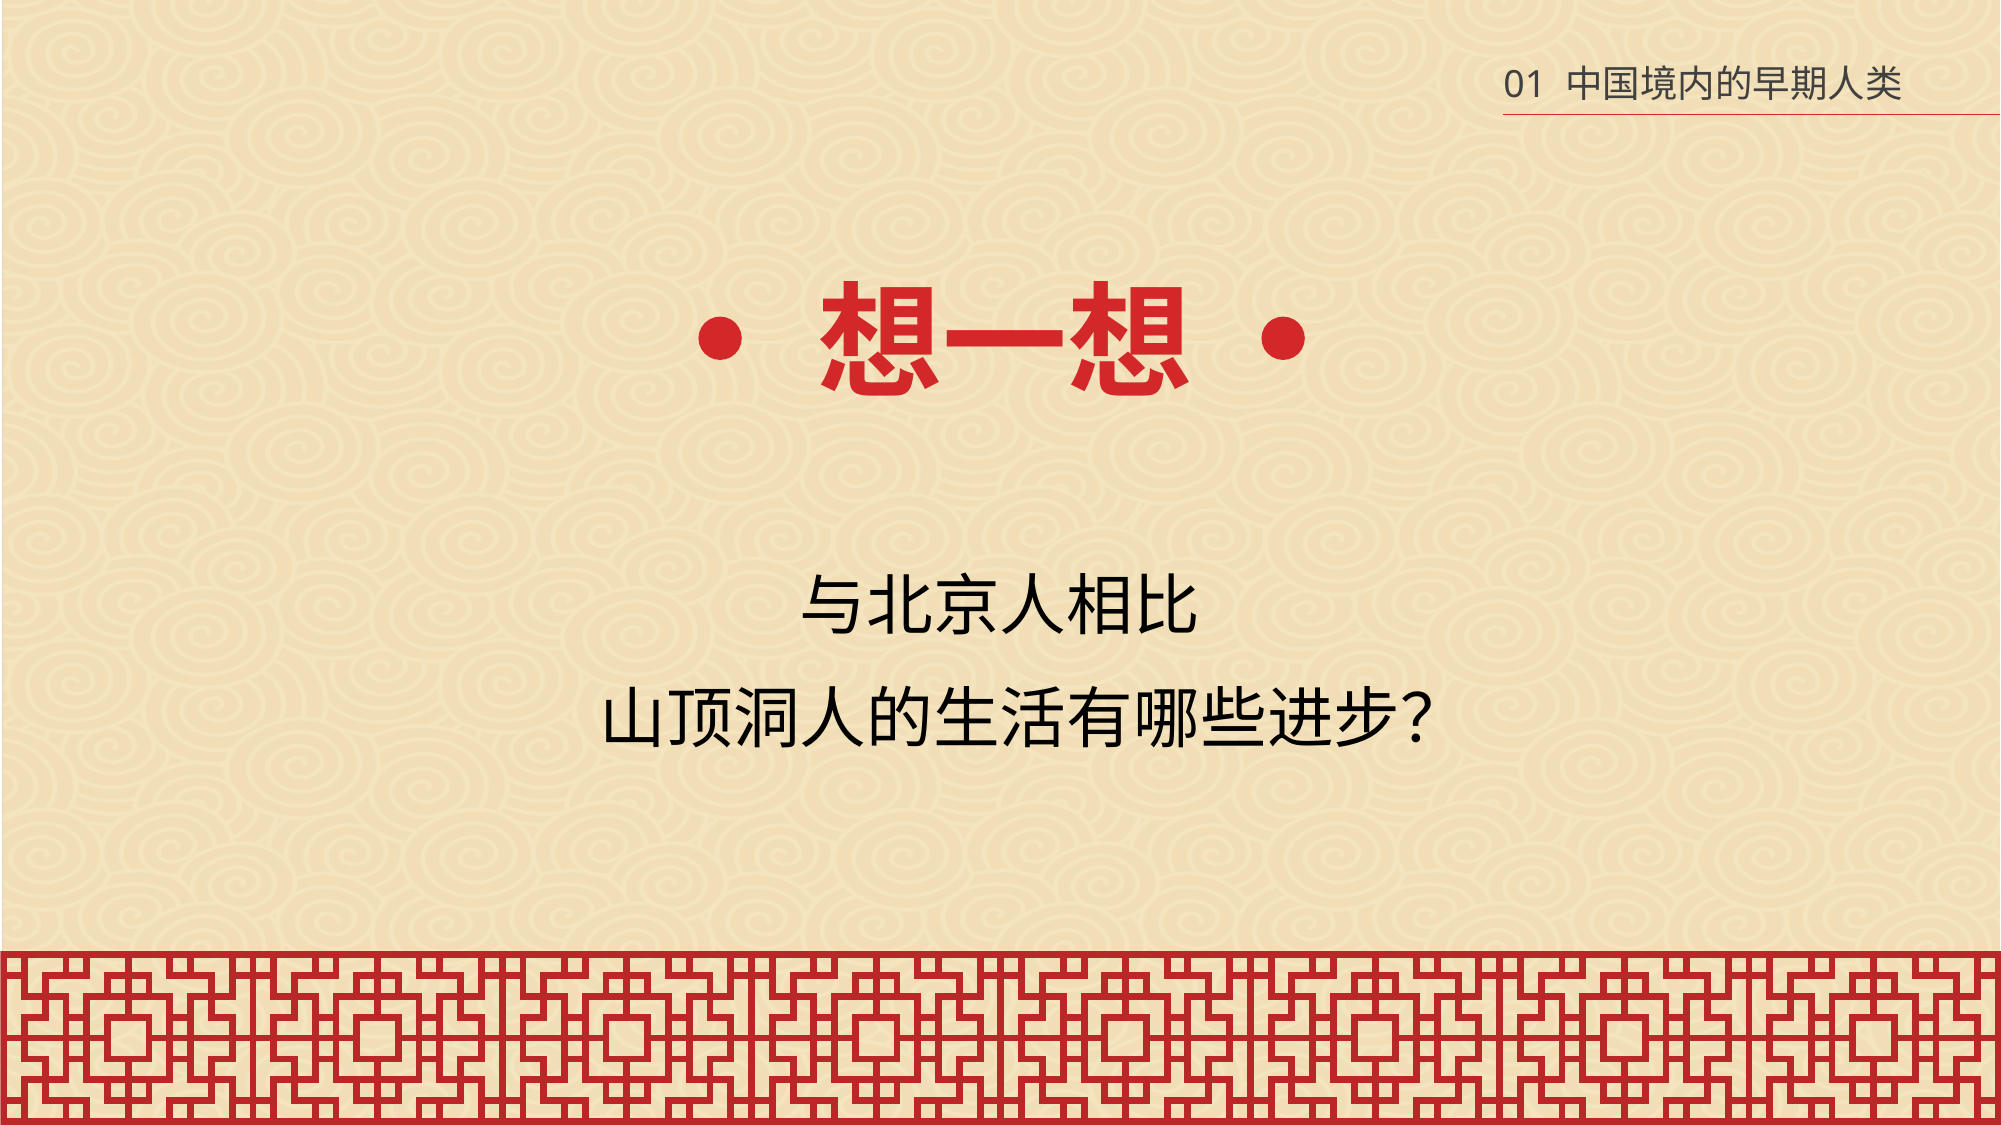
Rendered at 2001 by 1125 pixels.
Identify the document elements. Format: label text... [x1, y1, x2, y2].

picture [0, 0, 2001, 1125]
text_box [1, 0, 2000, 951]
text_box 01 中国境内的早期人类 [1488, 52, 1918, 113]
text_box [1260, 315, 1306, 361]
text_box 与北京人相比 山顶洞人的生活有哪些进步？ [558, 523, 1442, 763]
text_box 想一想 [802, 255, 1208, 420]
text_box [697, 315, 743, 361]
